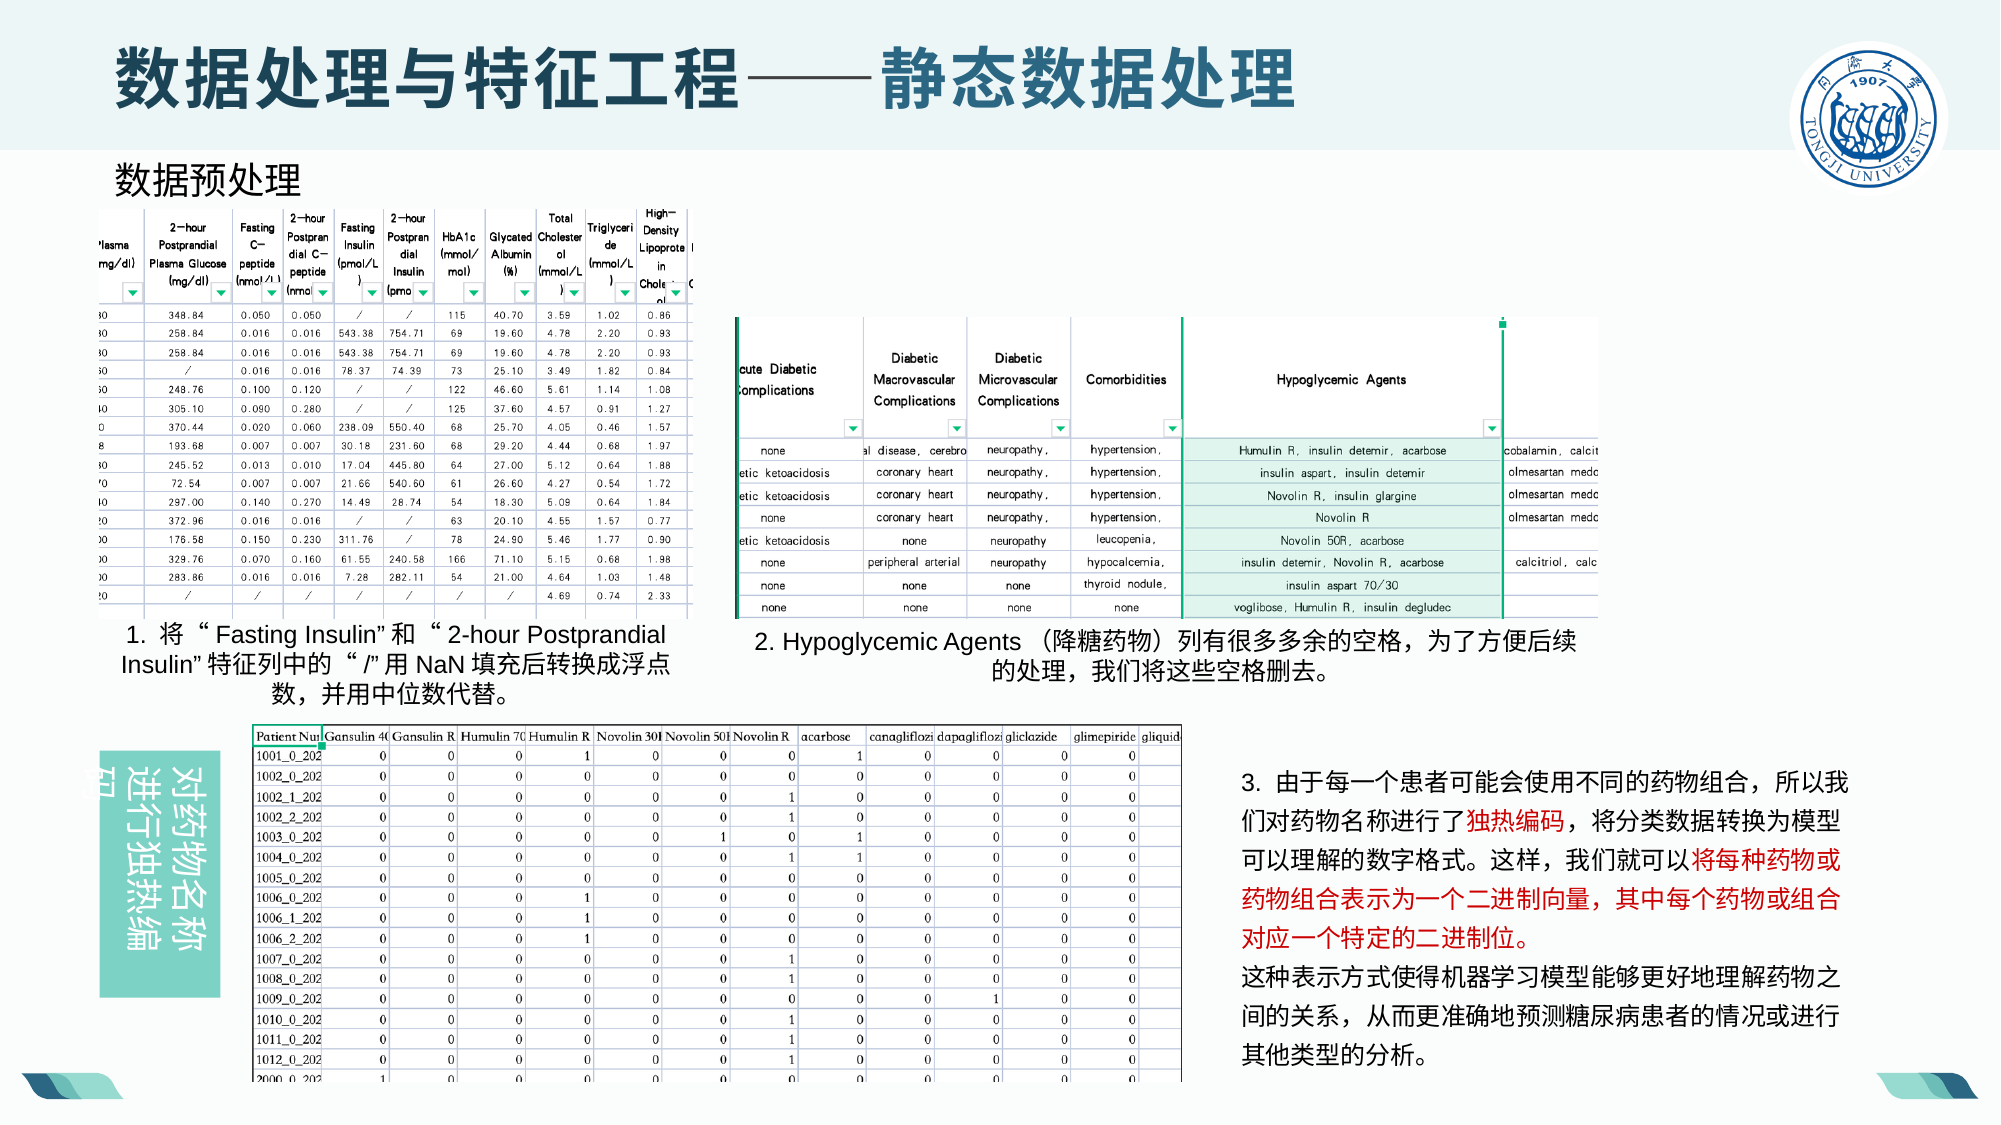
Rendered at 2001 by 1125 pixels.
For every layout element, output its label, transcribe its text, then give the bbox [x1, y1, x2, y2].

text_box 1. 将“Fasting Insulin”和“2-hour Postprandial Insulin”特征列中的“/”用NaN填充后转换成浮点数，并用中位数代替。 [99, 619, 693, 716]
picture [252, 724, 1182, 1082]
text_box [21, 1072, 1979, 1100]
picture [99, 209, 693, 619]
text_box [0, 0, 2000, 151]
text_box 数据处理与特征工程——静态数据处理 [99, 25, 1901, 125]
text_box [1789, 31, 1949, 207]
picture [735, 317, 1598, 619]
text_box 数据预处理 [99, 149, 834, 210]
text_box 3. 由于每一个患者可能会使用不同的药物组合，所以我们对药物名称进行了独热编码，将分类数据转换为模型可以理解的数字格式。这样，我们就可以将每种药物或药物组合表示为一个二进制向量，其中每个药物或组合对应一个特定的二进制位。 这种表示方式使得机器学习模型能够更好地理解药物之间的关系，从而更准确地预测糖尿病患者的情况或进行其他类型的分析。 [1226, 750, 1877, 1072]
text_box 对药物名称进行独热编码 [99, 750, 221, 998]
text_box 2. Hypoglycemic Agents（降糖药物）列有很多多余的空格，为了方便后续的处理，我们将这些空格删去。 [735, 619, 1598, 693]
